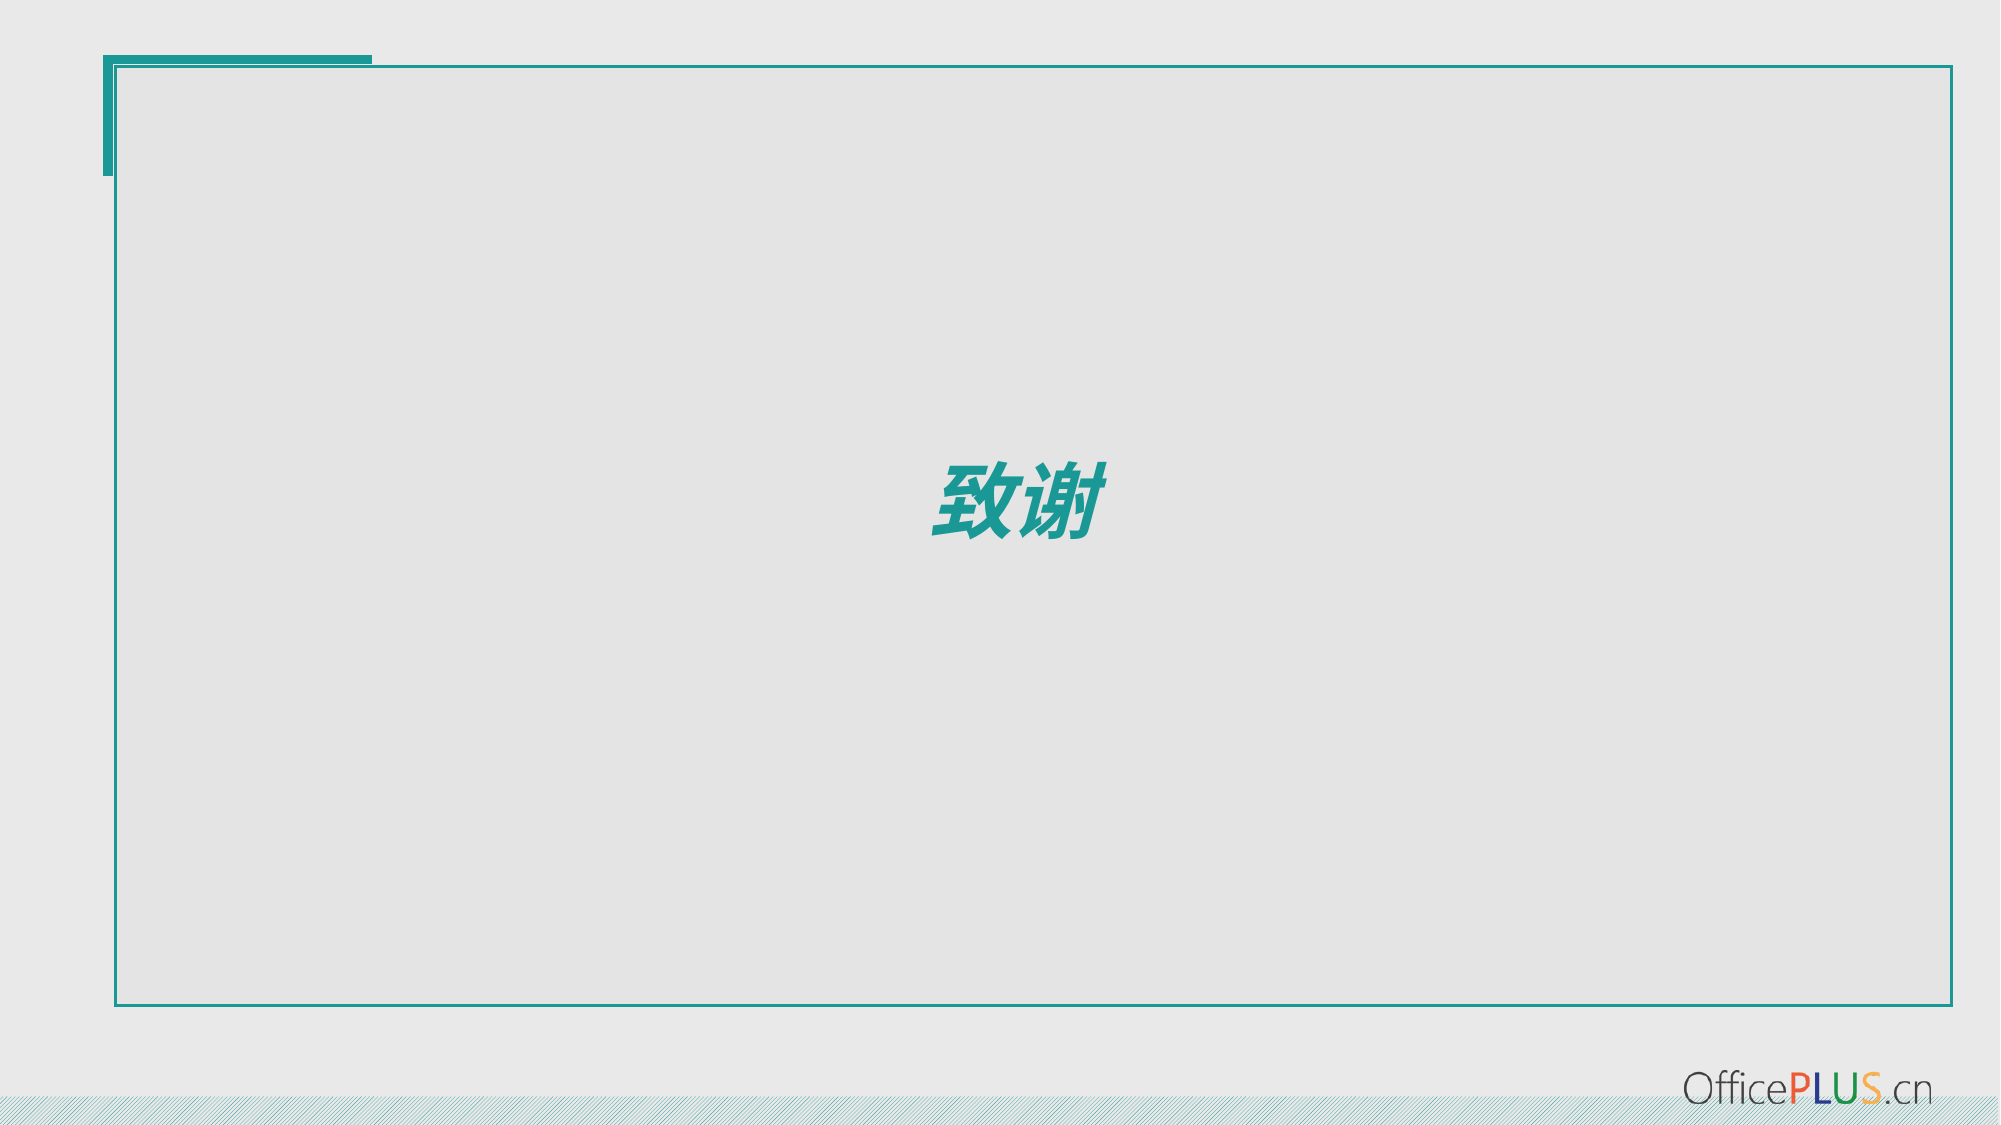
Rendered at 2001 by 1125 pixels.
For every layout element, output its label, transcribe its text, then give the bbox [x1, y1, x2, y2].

text_box [115, 65, 1953, 1007]
text_box 致谢 [914, 442, 1288, 557]
picture [1684, 1070, 1931, 1104]
